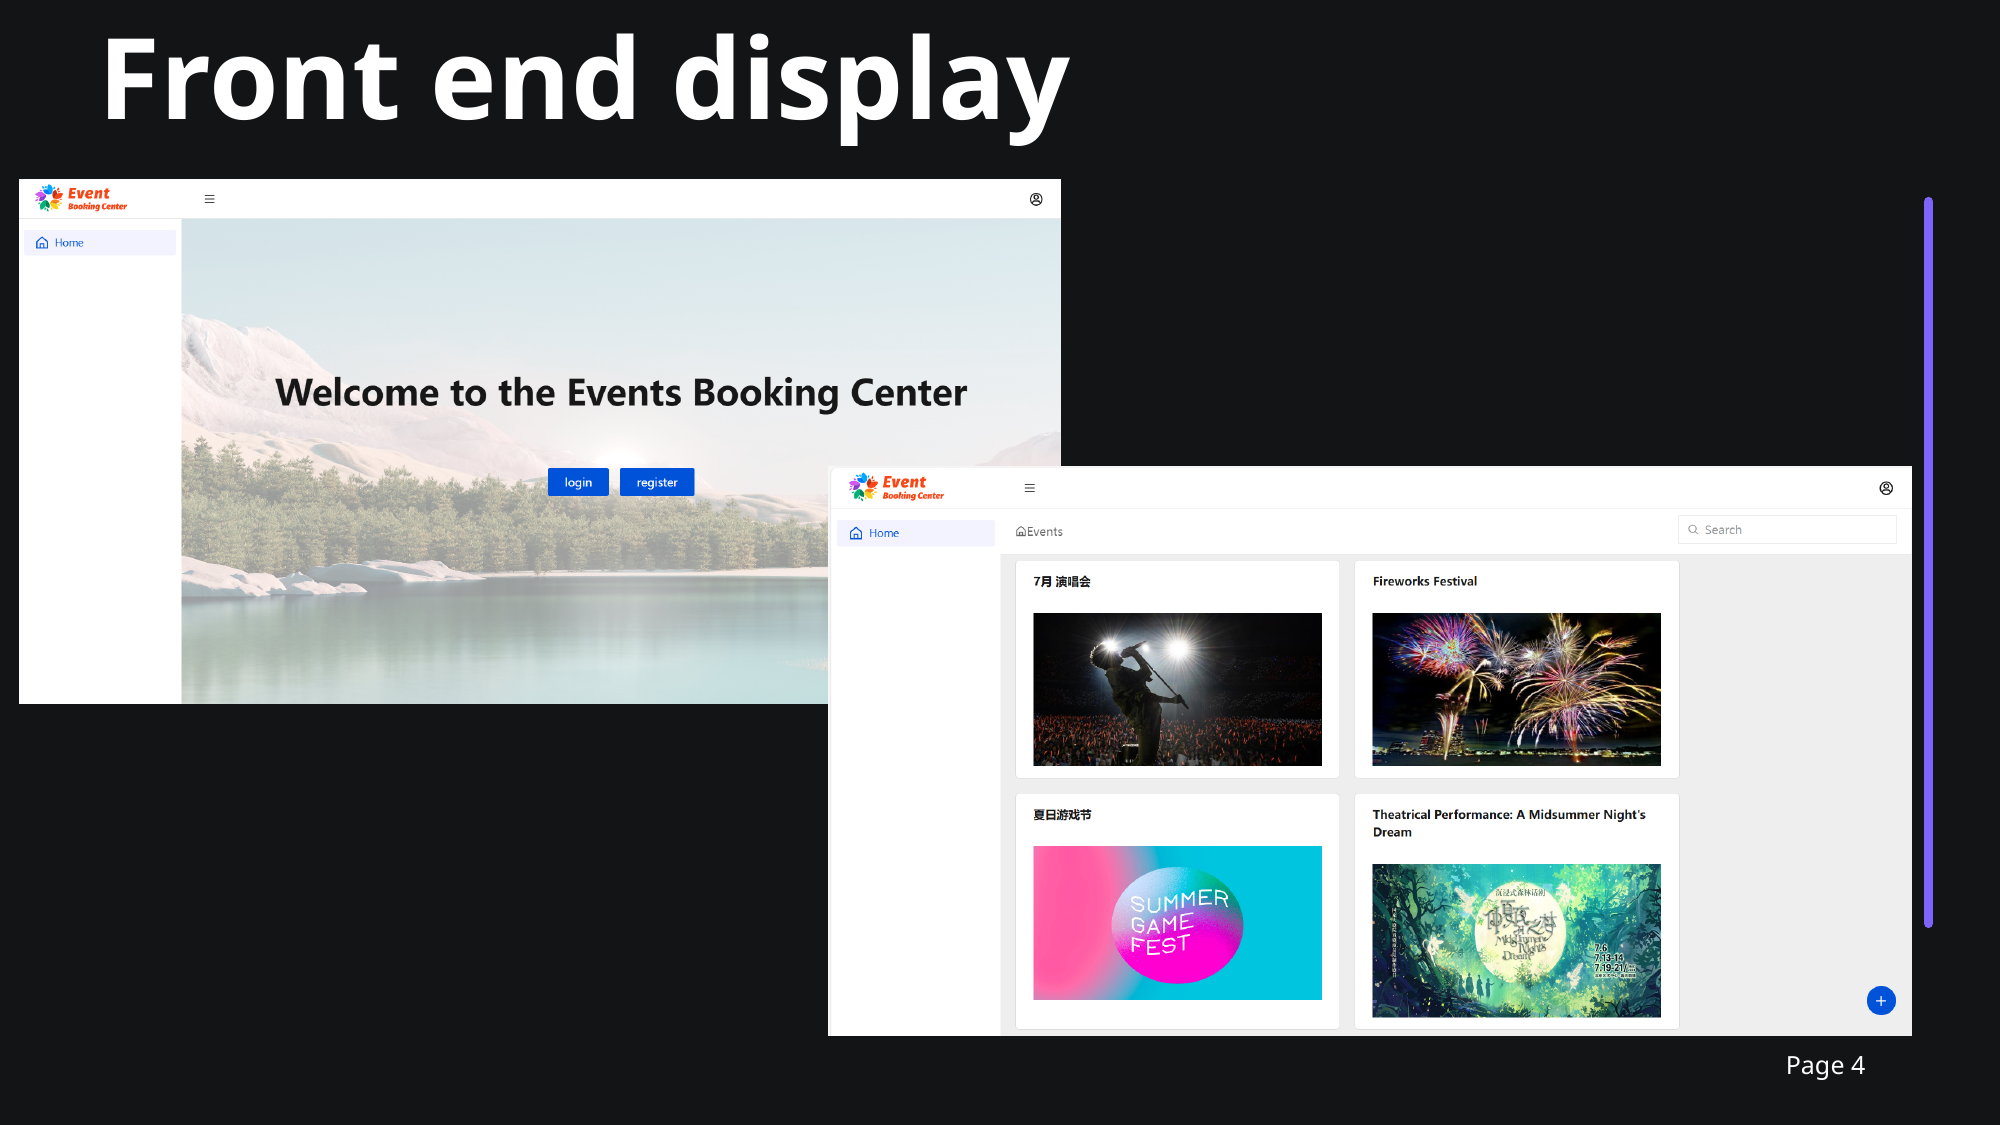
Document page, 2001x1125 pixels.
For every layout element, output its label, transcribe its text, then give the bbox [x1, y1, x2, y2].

picture [19, 179, 1912, 1036]
text_box Front end display [83, 0, 1402, 150]
